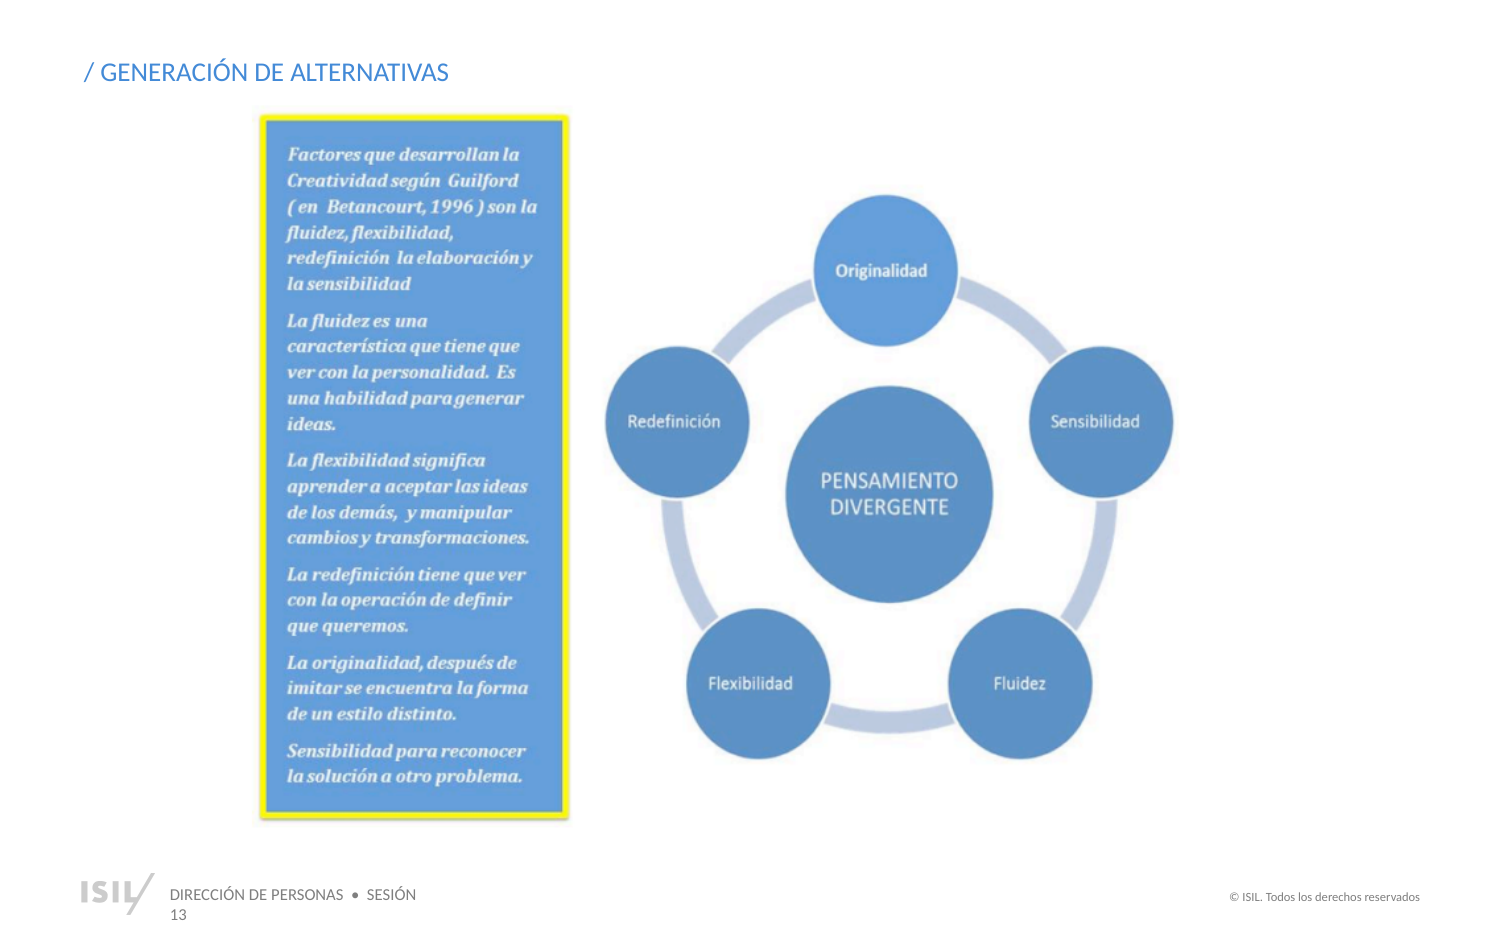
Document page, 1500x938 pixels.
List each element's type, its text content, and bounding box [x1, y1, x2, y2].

text_box / GENERACIÓN DE ALTERNATIVAS [83, 54, 1137, 87]
picture [247, 95, 1209, 843]
